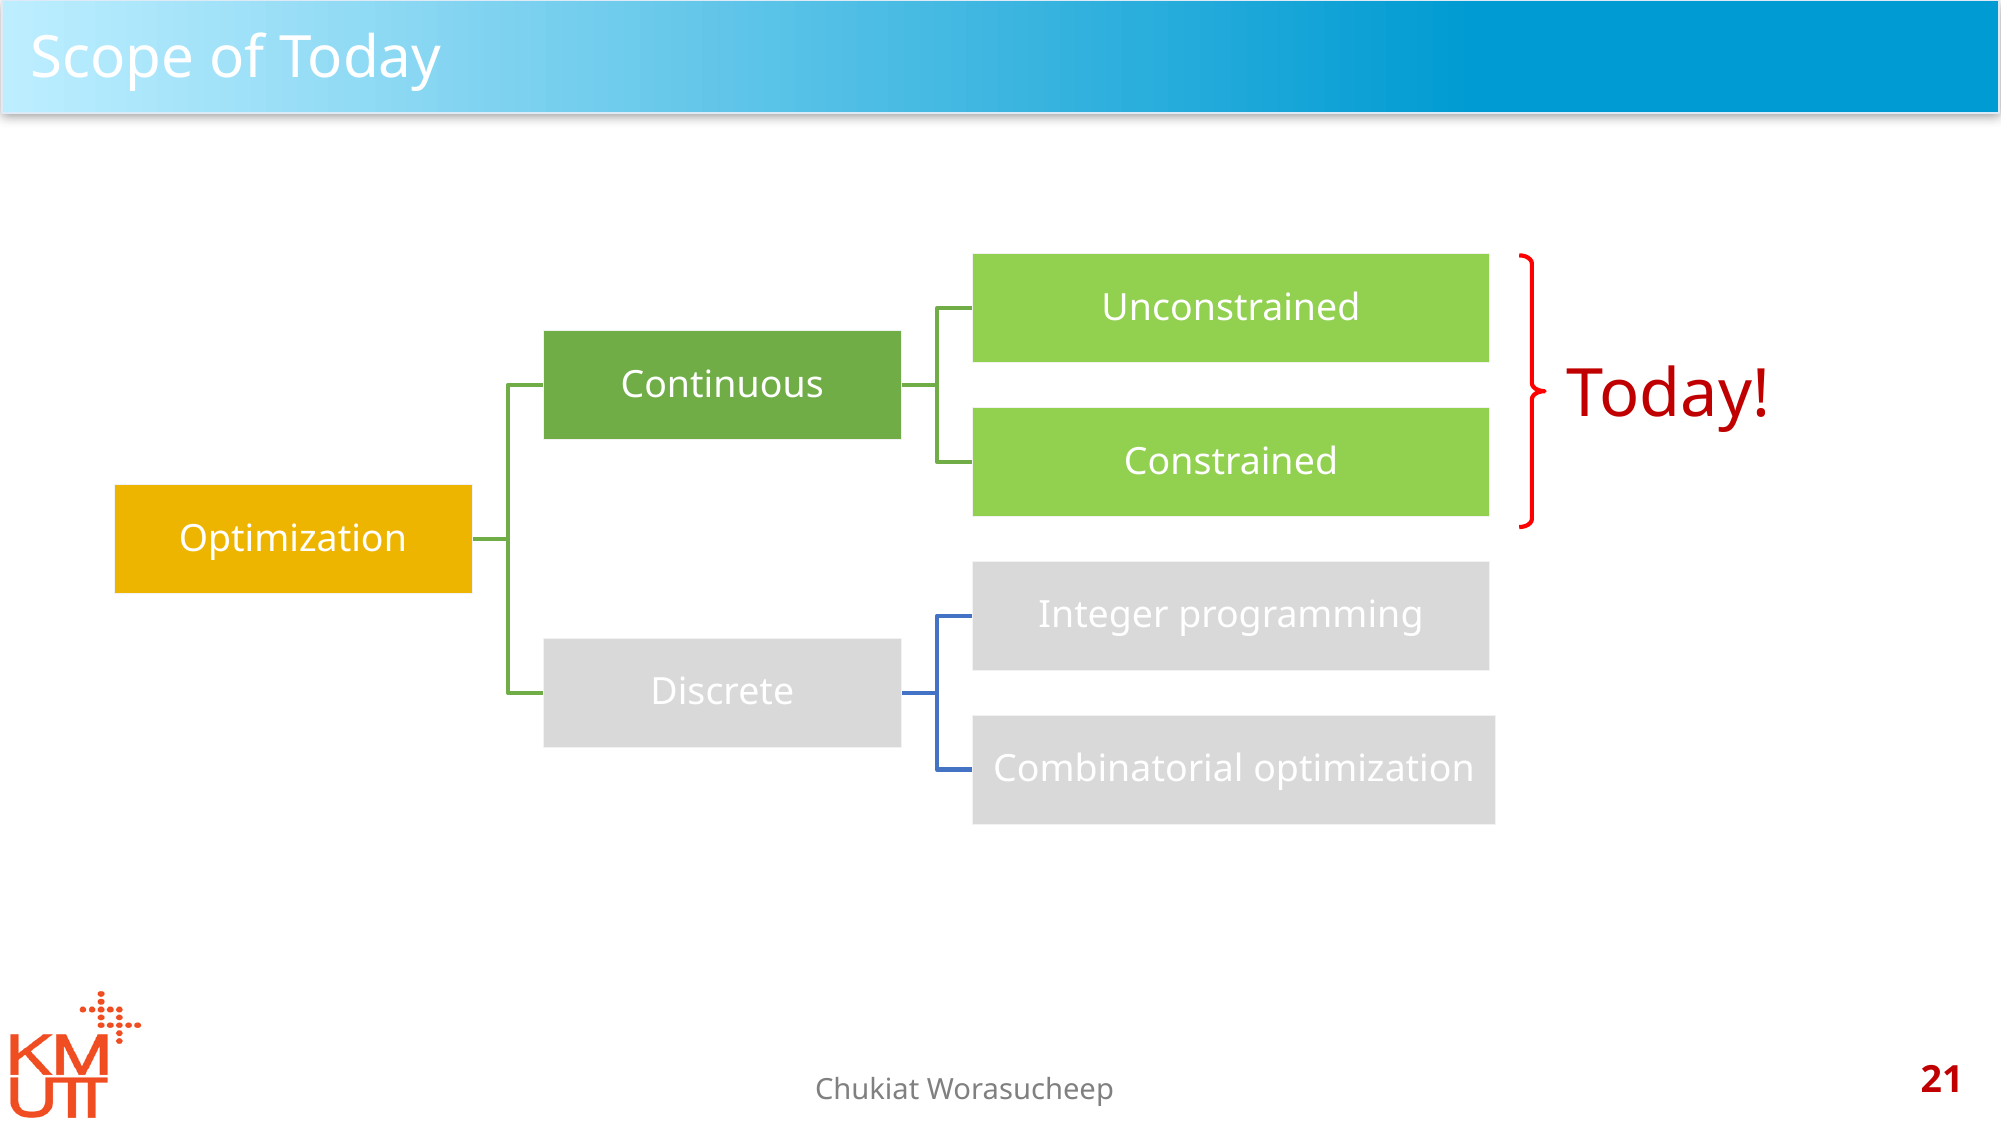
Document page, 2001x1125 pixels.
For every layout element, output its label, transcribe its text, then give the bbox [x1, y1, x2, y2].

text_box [1518, 254, 1875, 528]
footer Chukiat Worasucheep [208, 1057, 1721, 1118]
slide_number 21 [1755, 1053, 1979, 1114]
picture [0, 983, 150, 1125]
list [113, 207, 1497, 871]
title Scope of Today [15, 11, 1955, 101]
